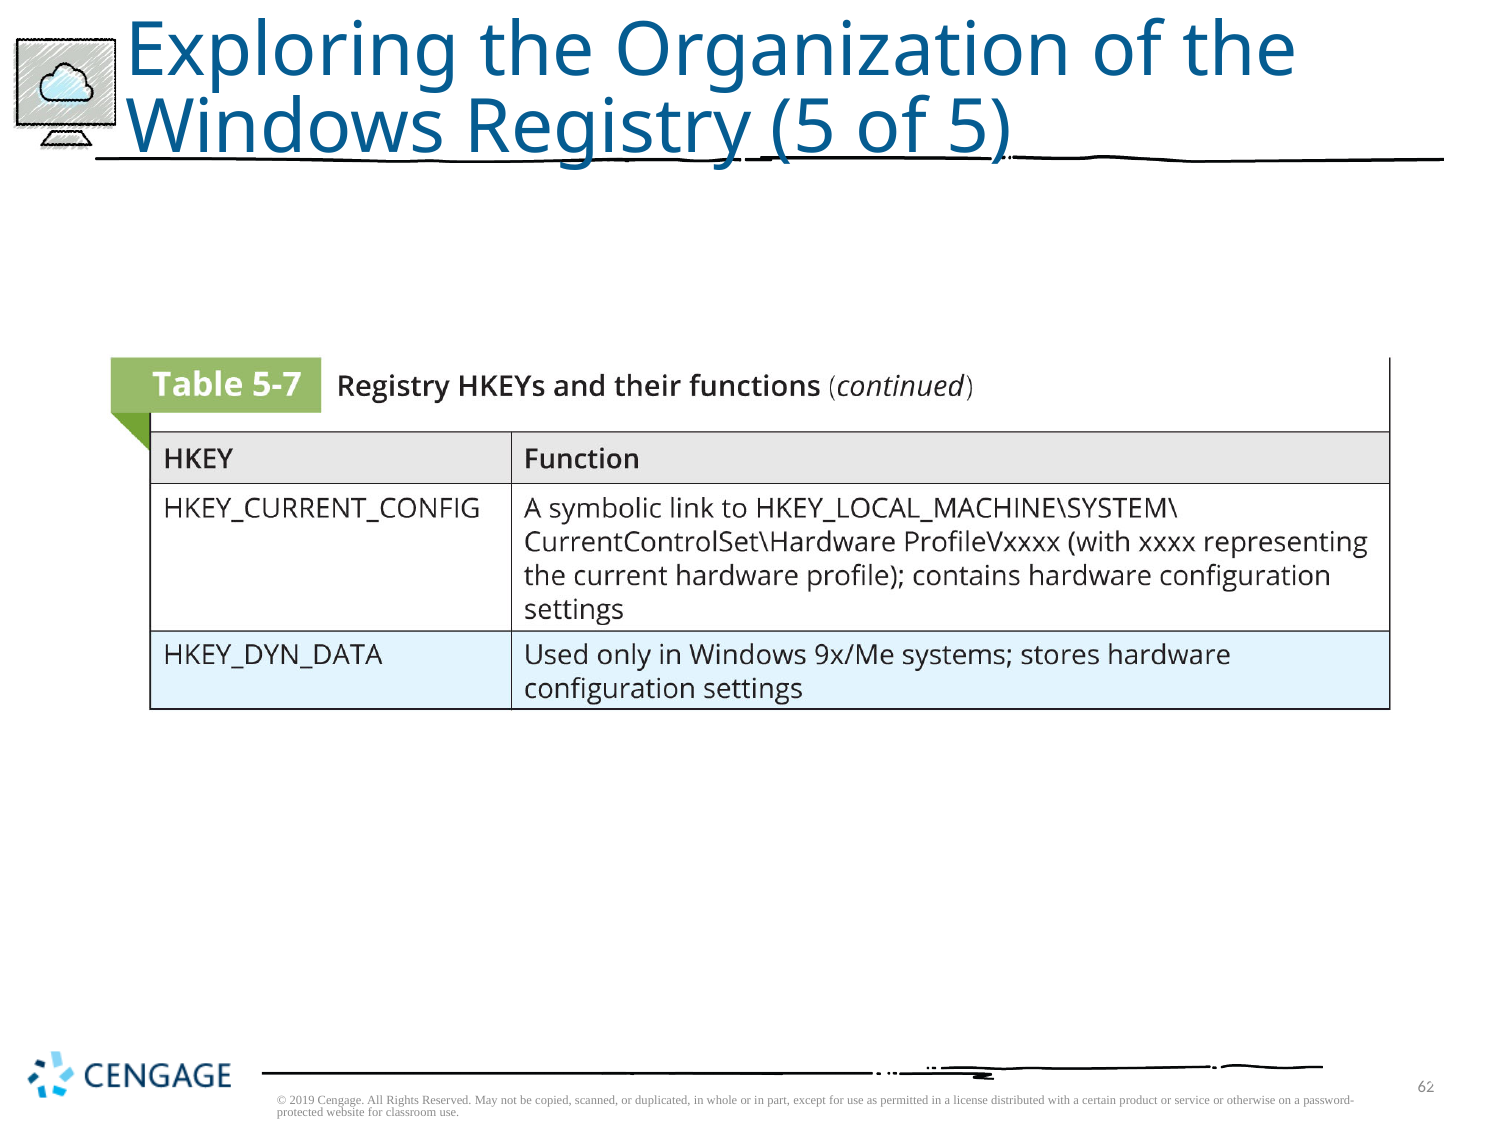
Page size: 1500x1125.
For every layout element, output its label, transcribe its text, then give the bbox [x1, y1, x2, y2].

footer © 2019 Cengage. All Rights Reserved. May not be copied, scanned, or duplicated, in whole or in part, except for use as permitted in a license distributed with a certain product or service or otherwise on a password-protected website for classroom use. [261, 1079, 1375, 1120]
slide_number 62 [1412, 1037, 1500, 1100]
picture [261, 1064, 1323, 1079]
title Exploring the Organization of the Windows Registry (5 of 5) [125, 66, 1442, 116]
picture [12, 36, 117, 151]
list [107, 354, 1393, 713]
picture [95, 155, 1444, 163]
picture [7, 1037, 244, 1111]
